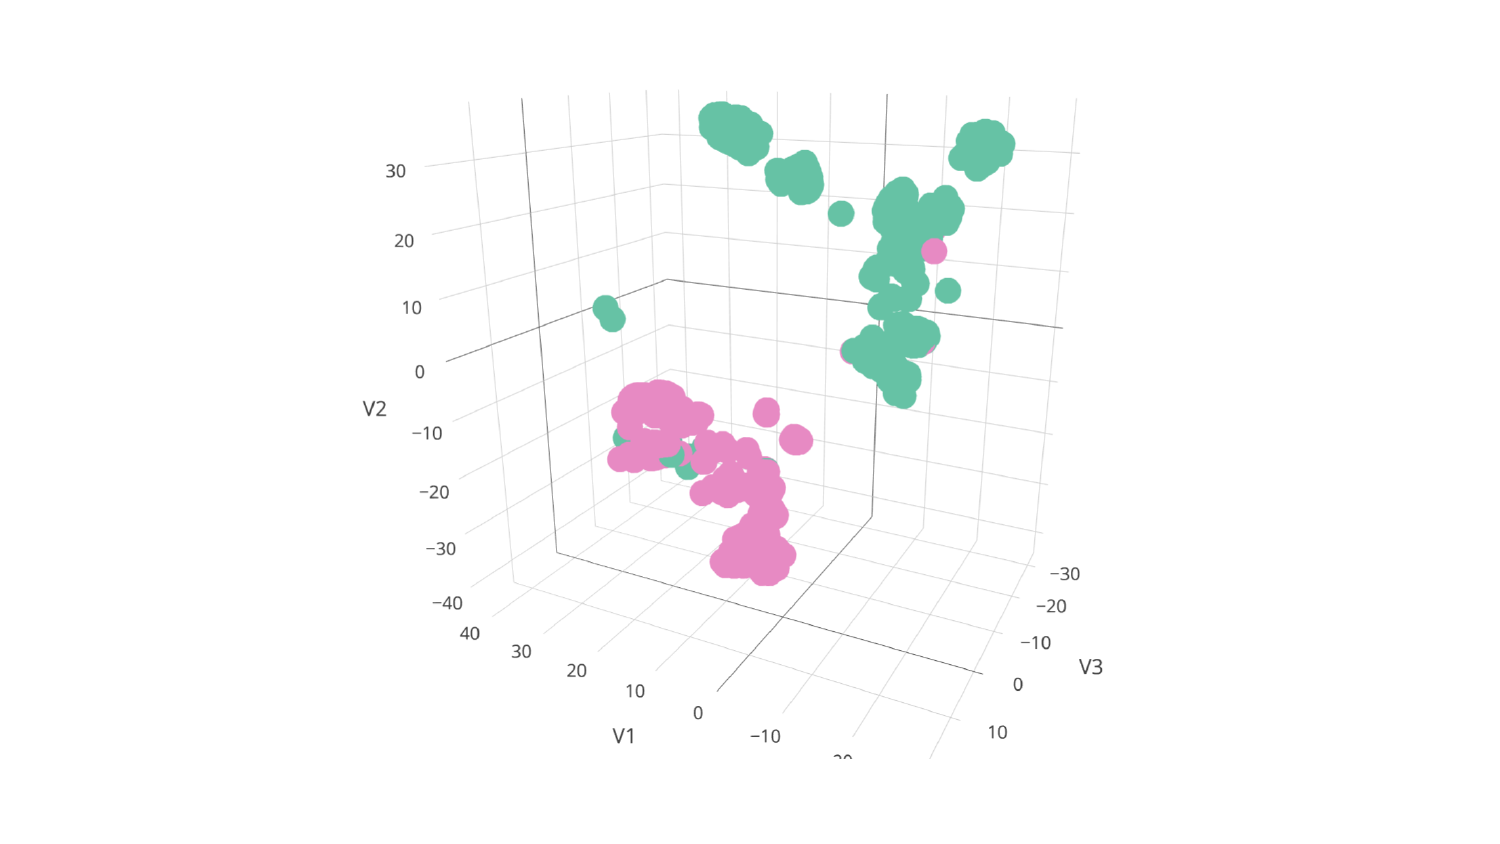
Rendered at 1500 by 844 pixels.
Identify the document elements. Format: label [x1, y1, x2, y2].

picture [311, 24, 1189, 819]
